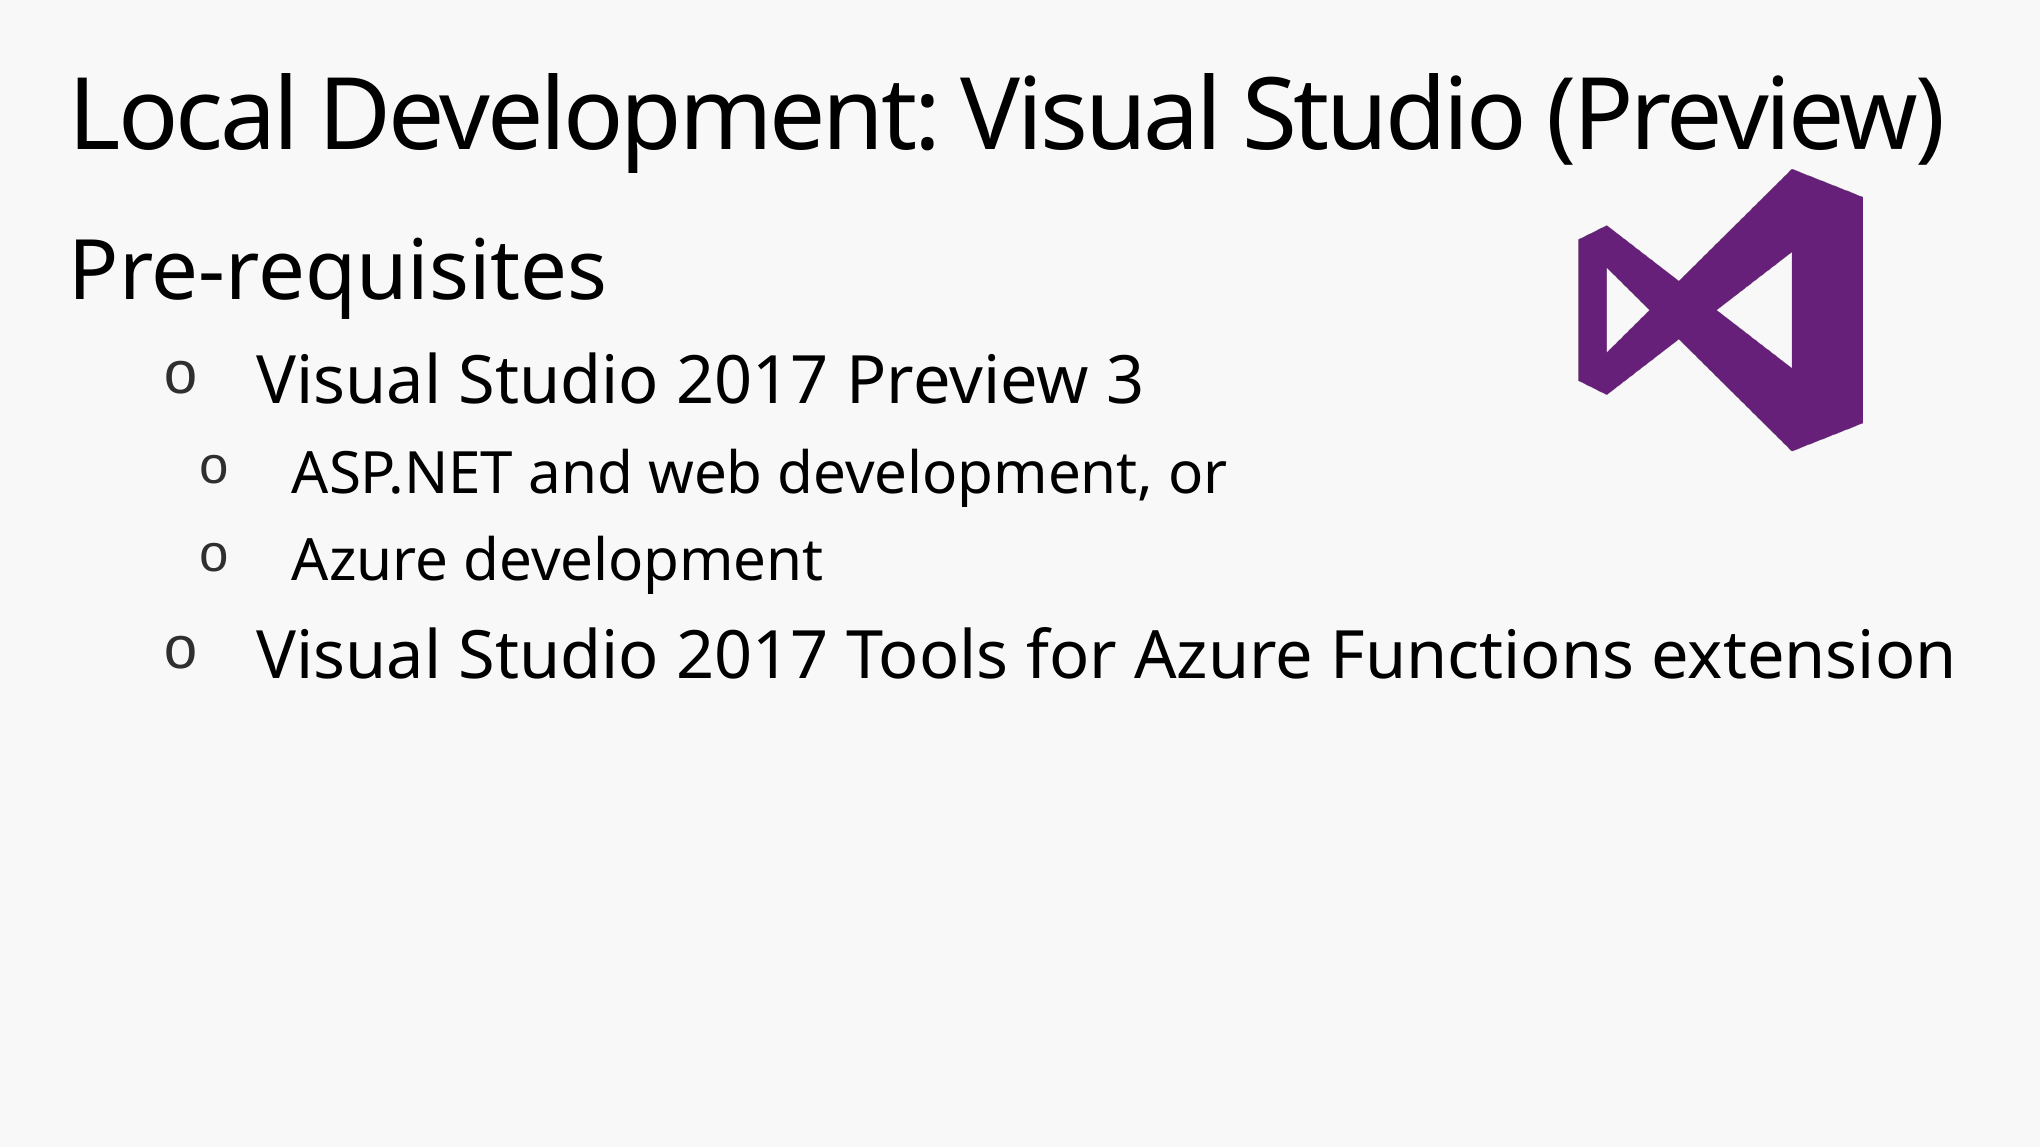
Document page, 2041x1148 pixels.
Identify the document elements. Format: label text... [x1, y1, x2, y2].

picture [1569, 48, 1880, 572]
title Local Development: Visual Studio (Preview) [1880, 48, 1996, 199]
list Pre-requisites Visual Studio 2017 Preview 3 ASP.NET and web development, or Azure development Visual Studio 2017 Tools for Azure Functions extension [45, 212, 1996, 713]
title Local Development: Visual Studio (Preview) [45, 48, 1569, 199]
